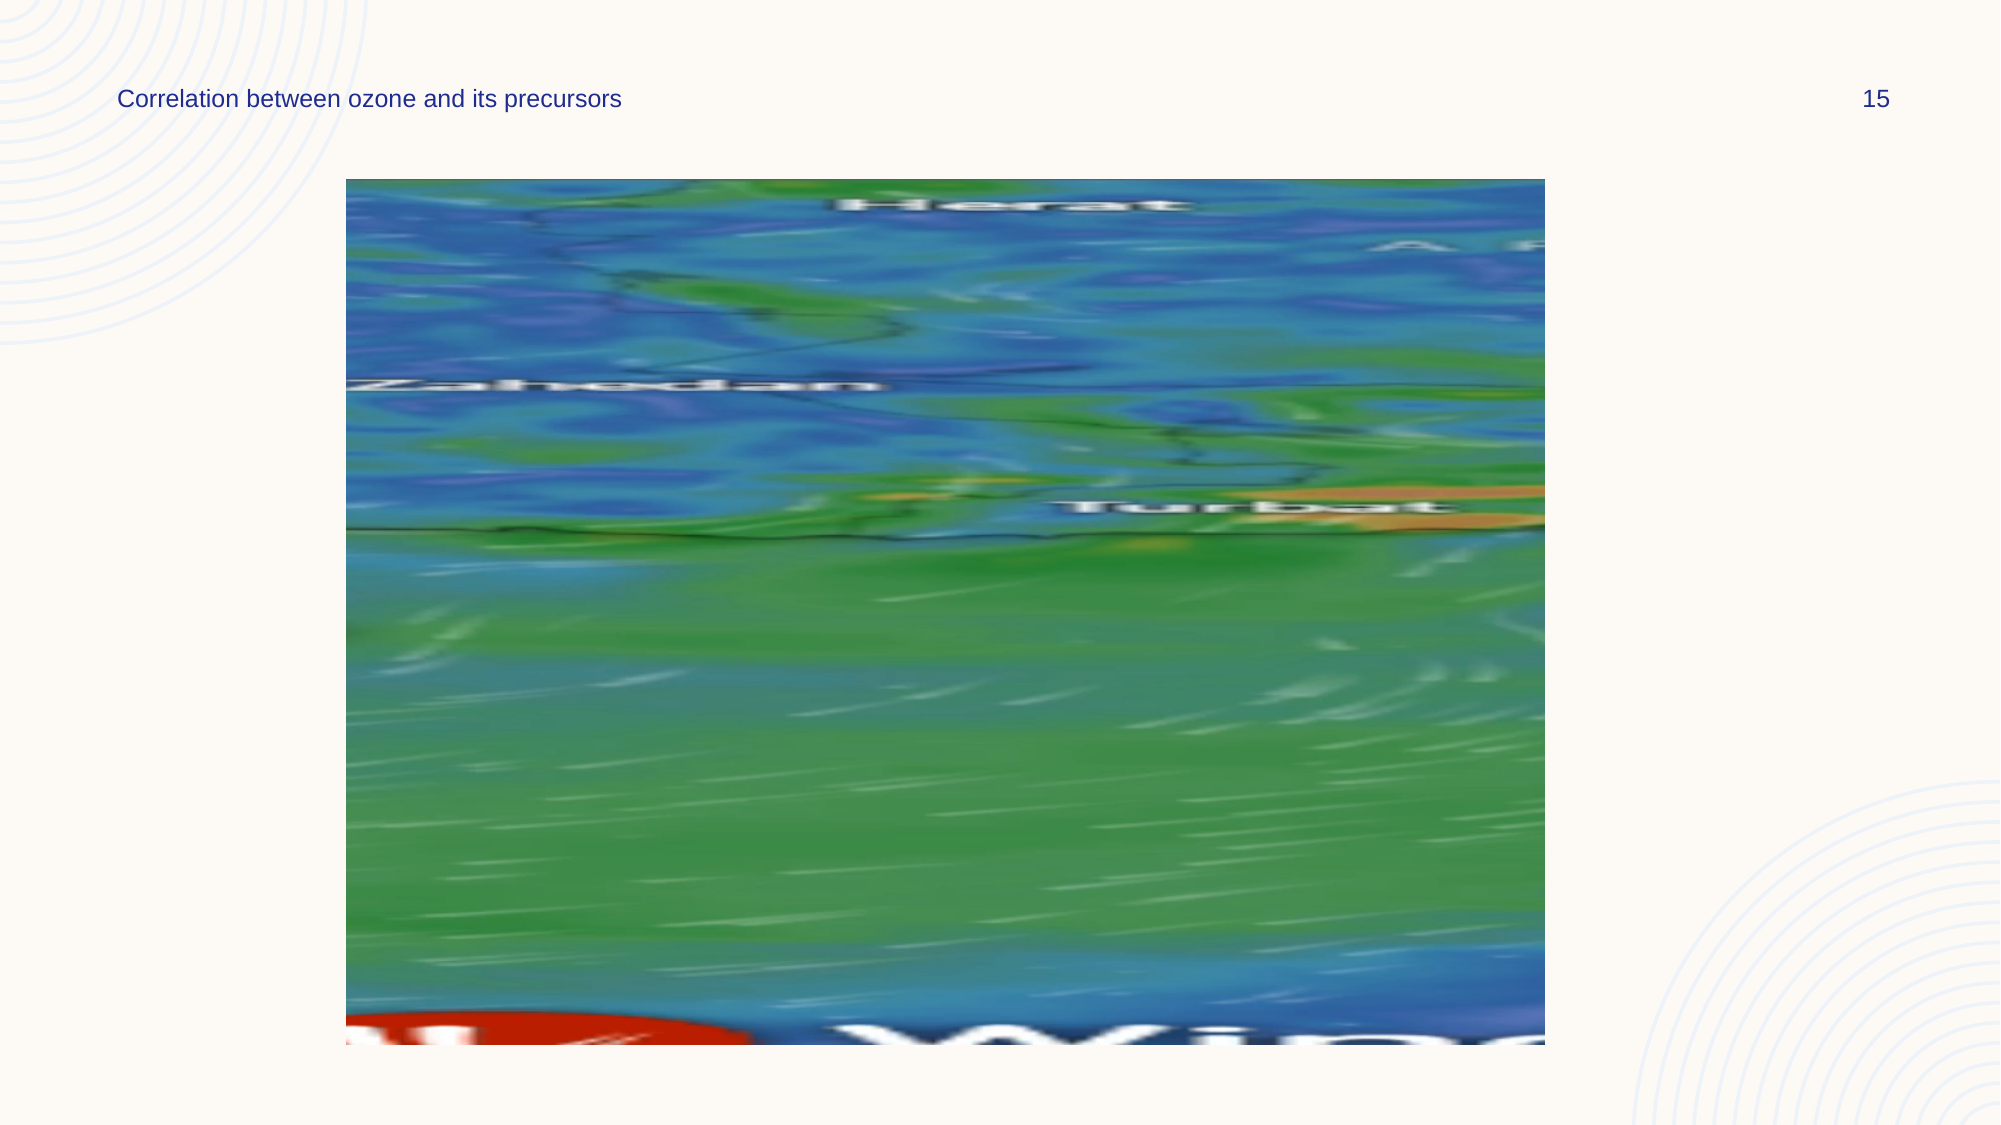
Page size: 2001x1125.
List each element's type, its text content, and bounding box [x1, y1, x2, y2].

slide_number 15 [1795, 75, 1958, 120]
footer Correlation between ozone and its precursors [101, 75, 758, 120]
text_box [345, 178, 1546, 1046]
